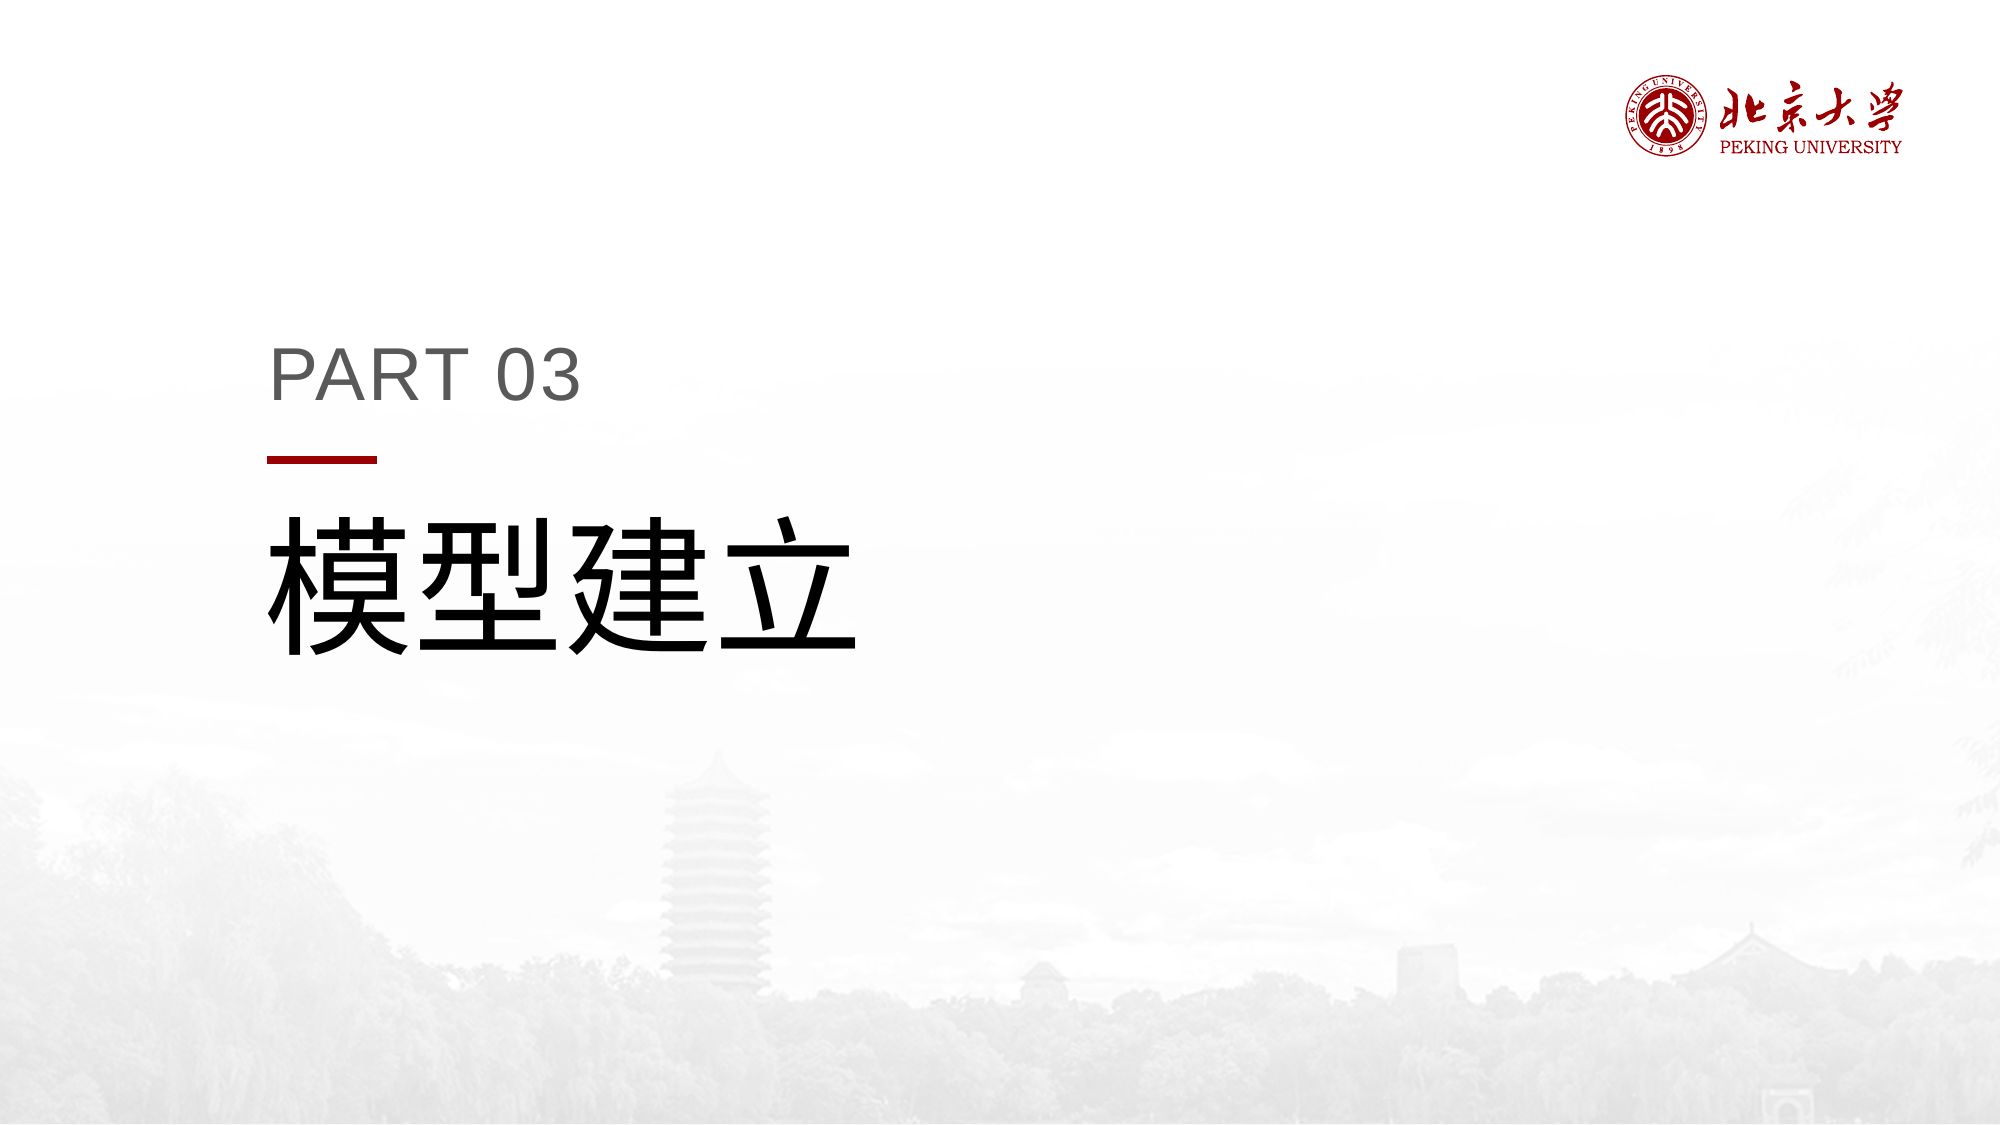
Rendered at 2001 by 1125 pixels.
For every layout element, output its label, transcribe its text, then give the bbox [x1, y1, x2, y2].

picture [0, 0, 2001, 1125]
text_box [1625, 74, 1903, 157]
text_box PART 03 [253, 318, 656, 423]
text_box 模型建立 [248, 485, 1778, 681]
text_box [267, 456, 377, 464]
